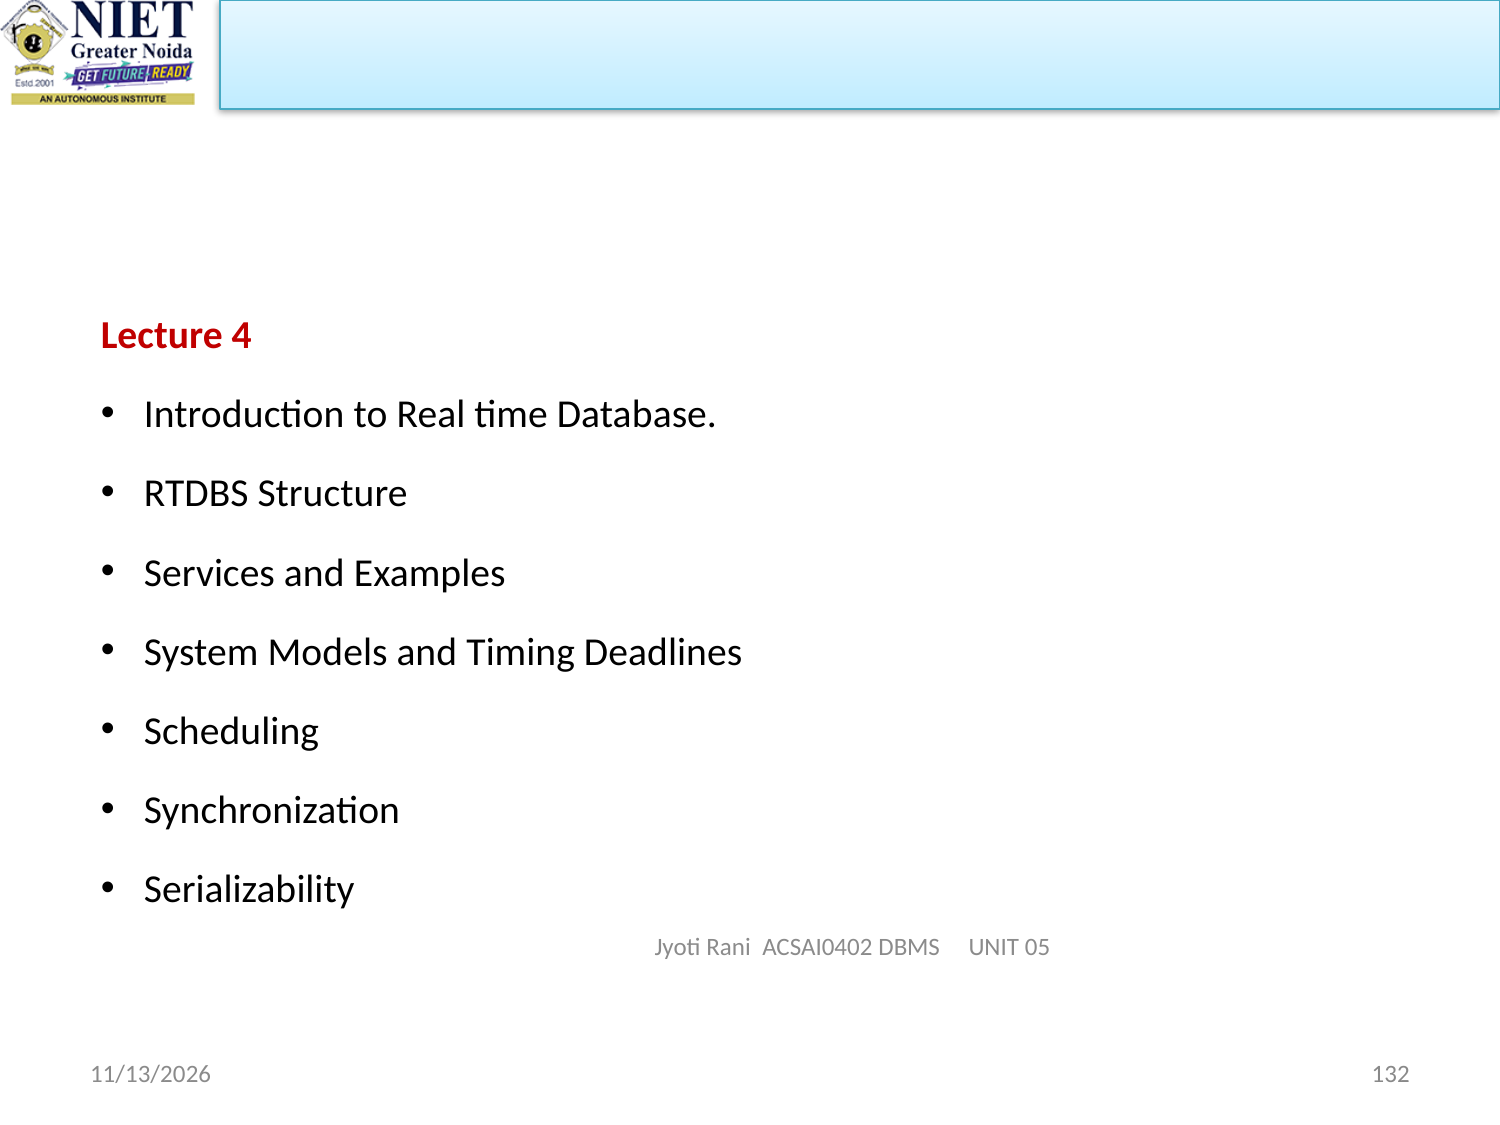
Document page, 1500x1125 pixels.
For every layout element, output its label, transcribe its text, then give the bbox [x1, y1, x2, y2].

slide_number 132 [1074, 1042, 1425, 1103]
text_box [219, 0, 1500, 110]
subtitle Lecture 4 Introduction to Real time Database. RTDBS Structure Services and Examples System Models and Timing Deadlines Scheduling Synchronization Serializability [85, 268, 1446, 921]
picture [0, 0, 195, 105]
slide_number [75, 1042, 425, 1103]
footer Jyoti Rani ACSAI0402 DBMS UNIT 05 [496, 922, 1209, 968]
